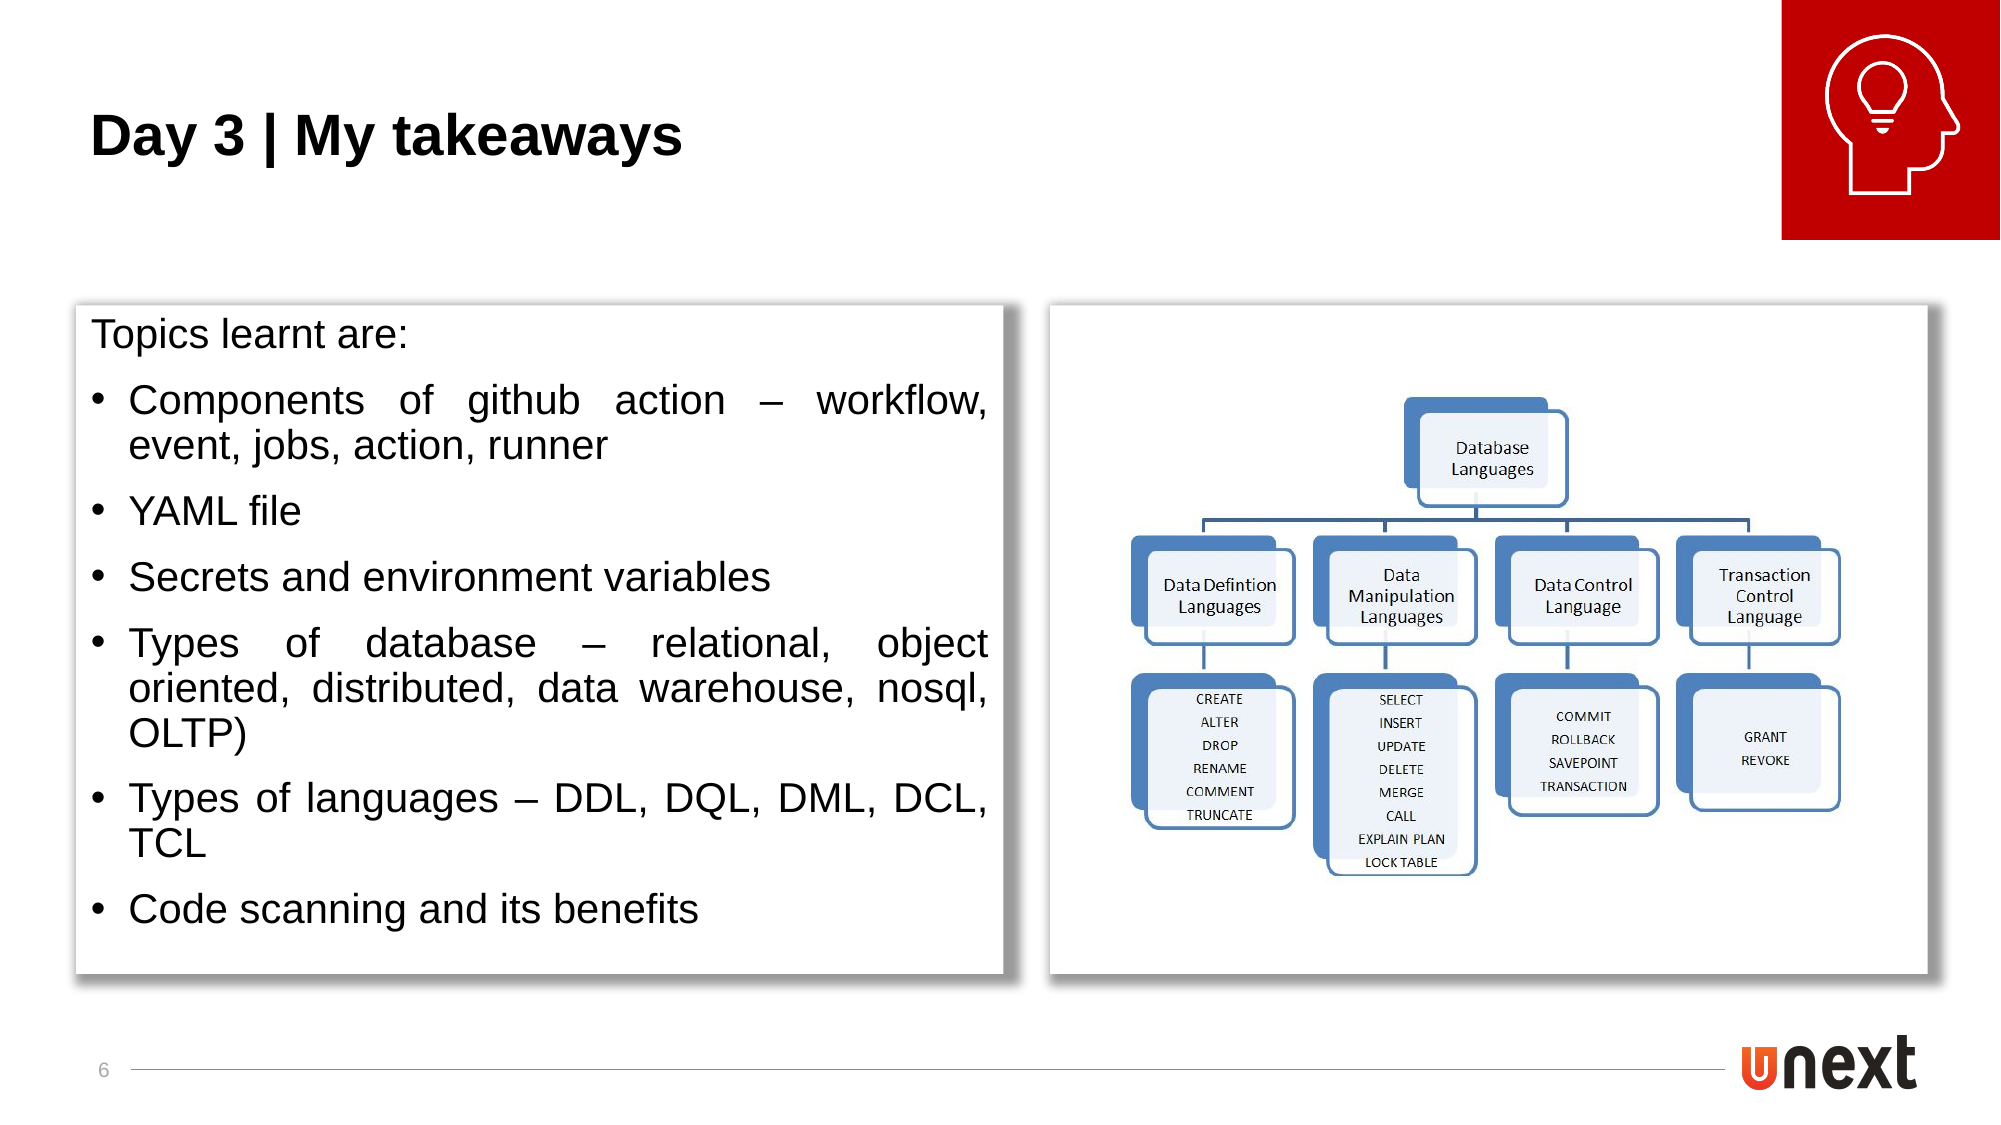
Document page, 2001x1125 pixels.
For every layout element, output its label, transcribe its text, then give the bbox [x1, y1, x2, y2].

slide_number 6 [48, 1047, 110, 1091]
text_box Topics learnt are: Components of github action – workflow, event, jobs, action, runner YAML file Secrets and environment variables Types of database – relational, object oriented, distributed, data warehouse, nosql, OLTP) Types of languages – DDL, DQL, DML, DCL, TCL Code scanning and its benefits [76, 305, 1004, 974]
text_box [1781, 0, 2000, 241]
text_box [1050, 305, 1928, 974]
picture [1088, 392, 1890, 887]
title Day 3 | My takeaways [76, 78, 1797, 196]
picture [1797, 23, 1988, 214]
picture [1742, 1035, 1917, 1090]
